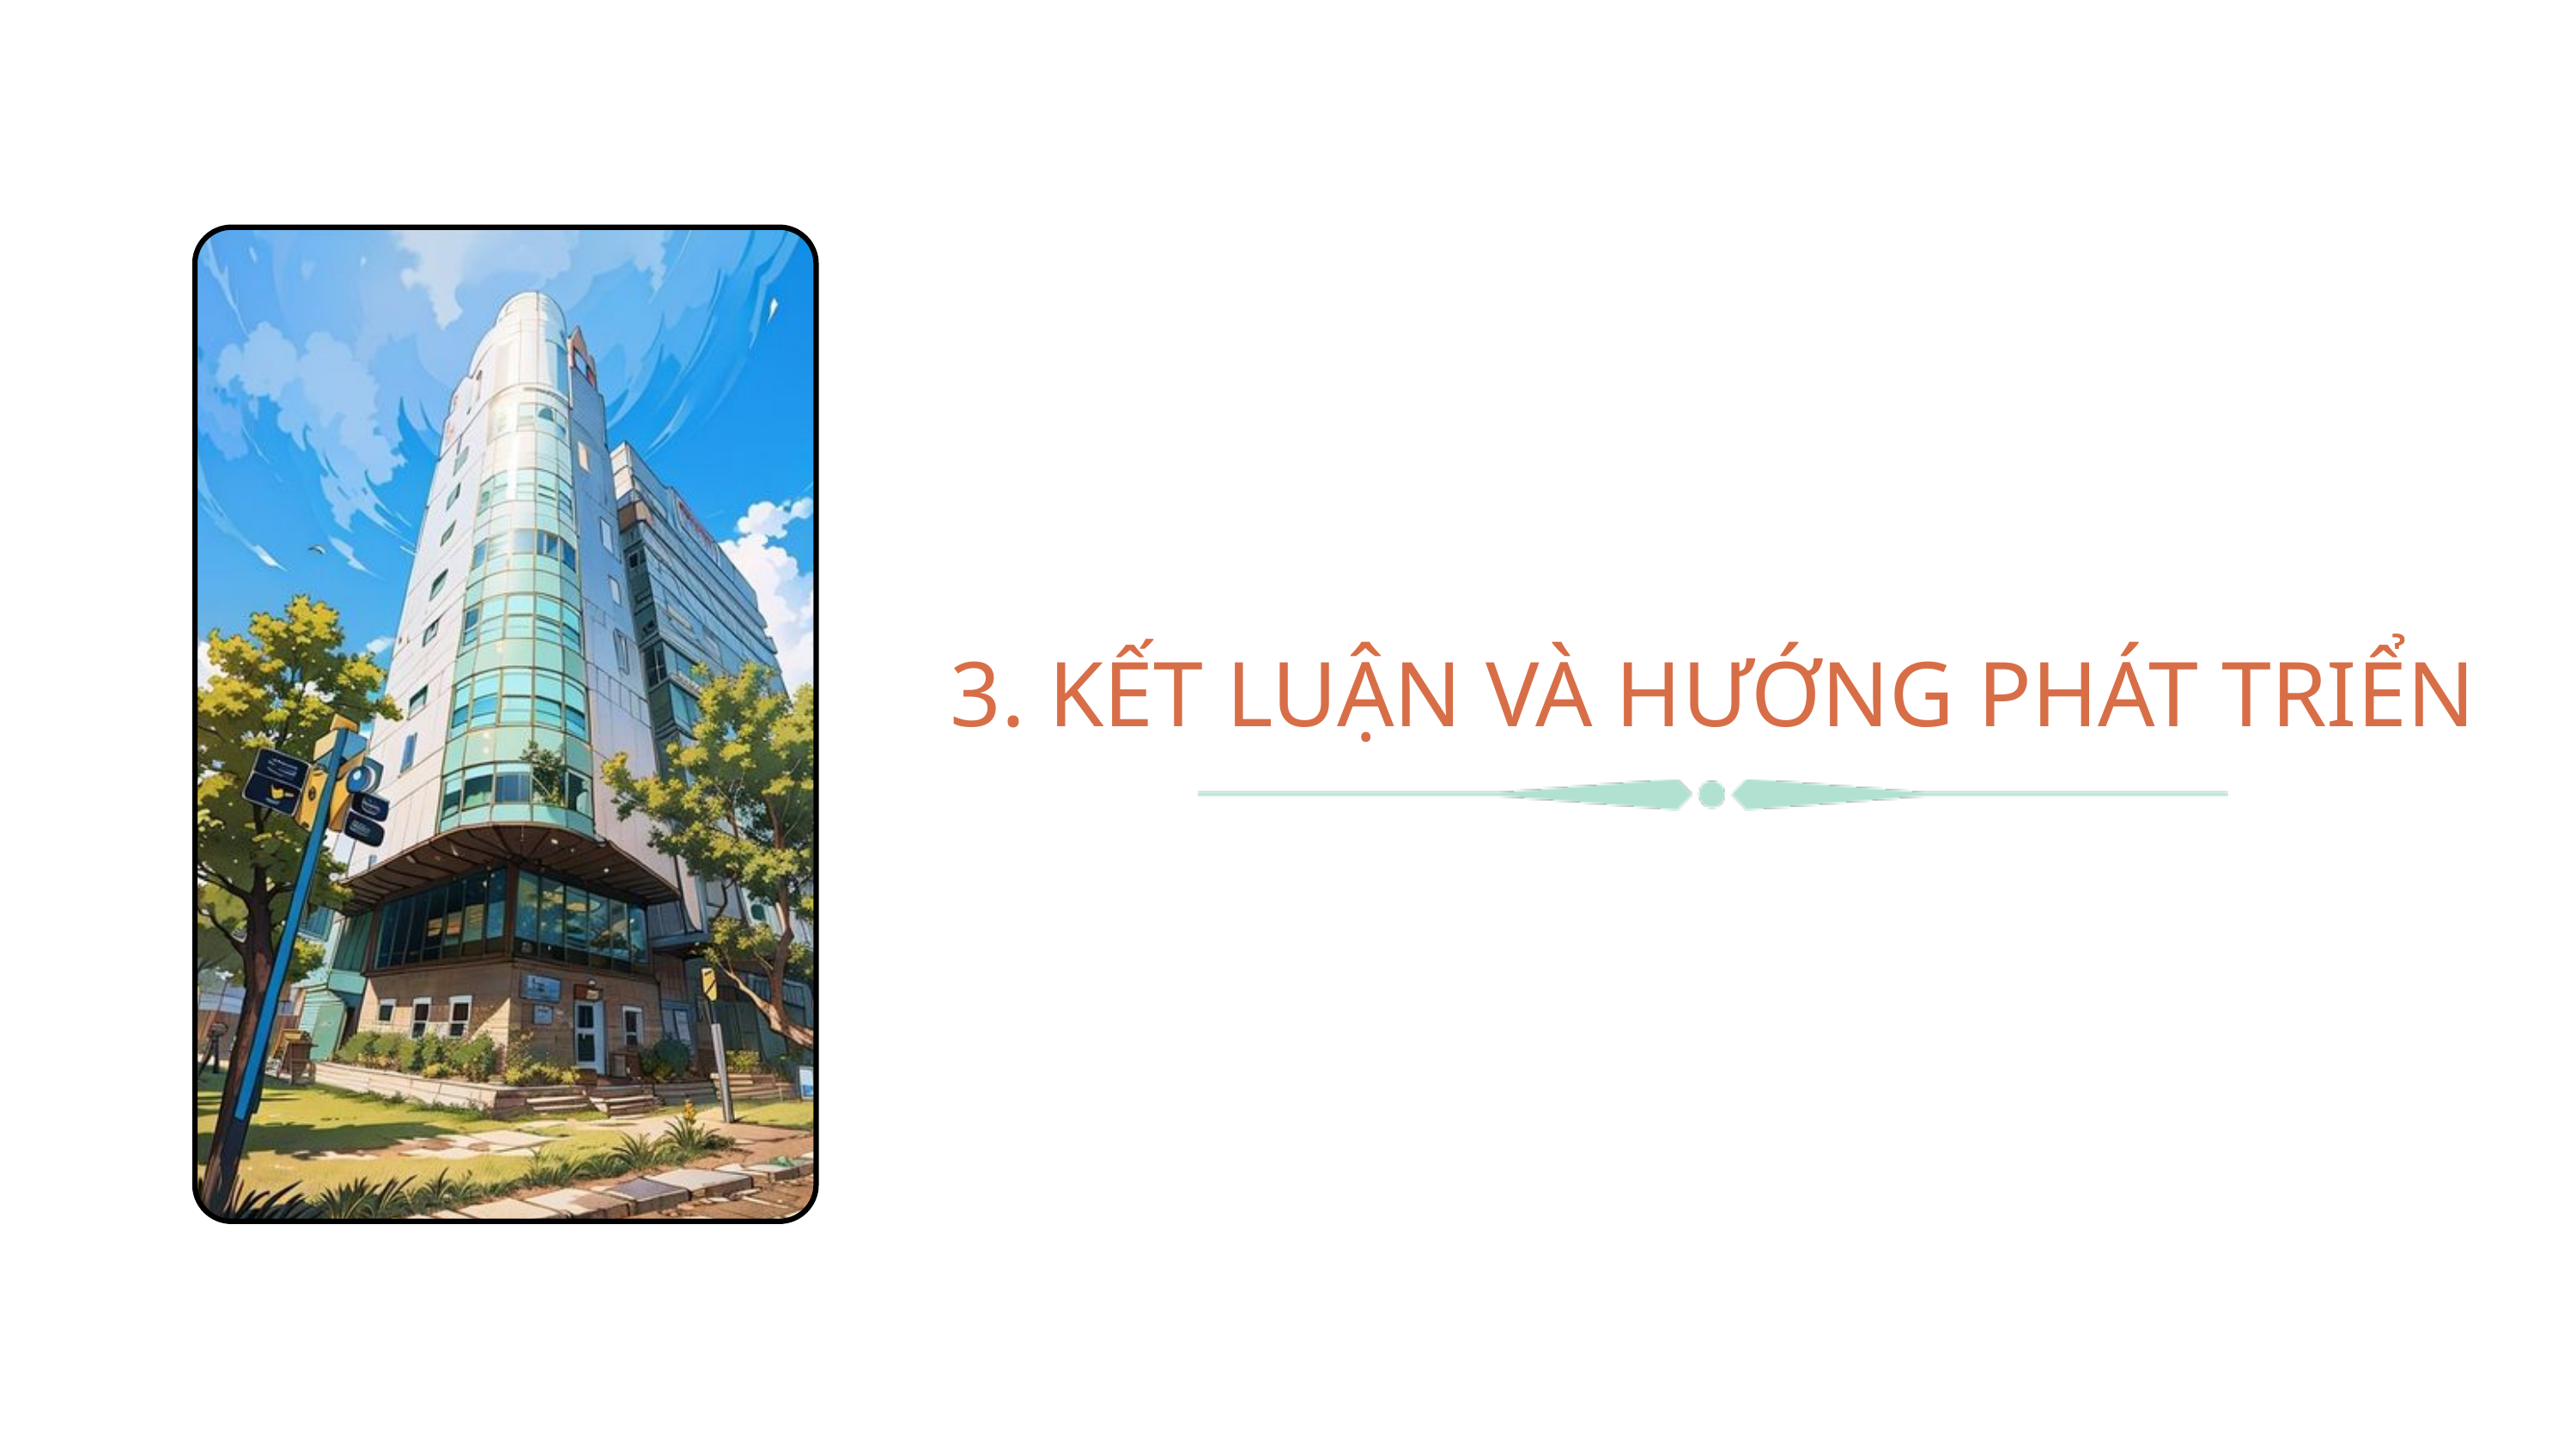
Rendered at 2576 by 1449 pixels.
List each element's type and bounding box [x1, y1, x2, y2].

text_box [194, 227, 817, 1222]
text_box [821, 644, 2576, 836]
